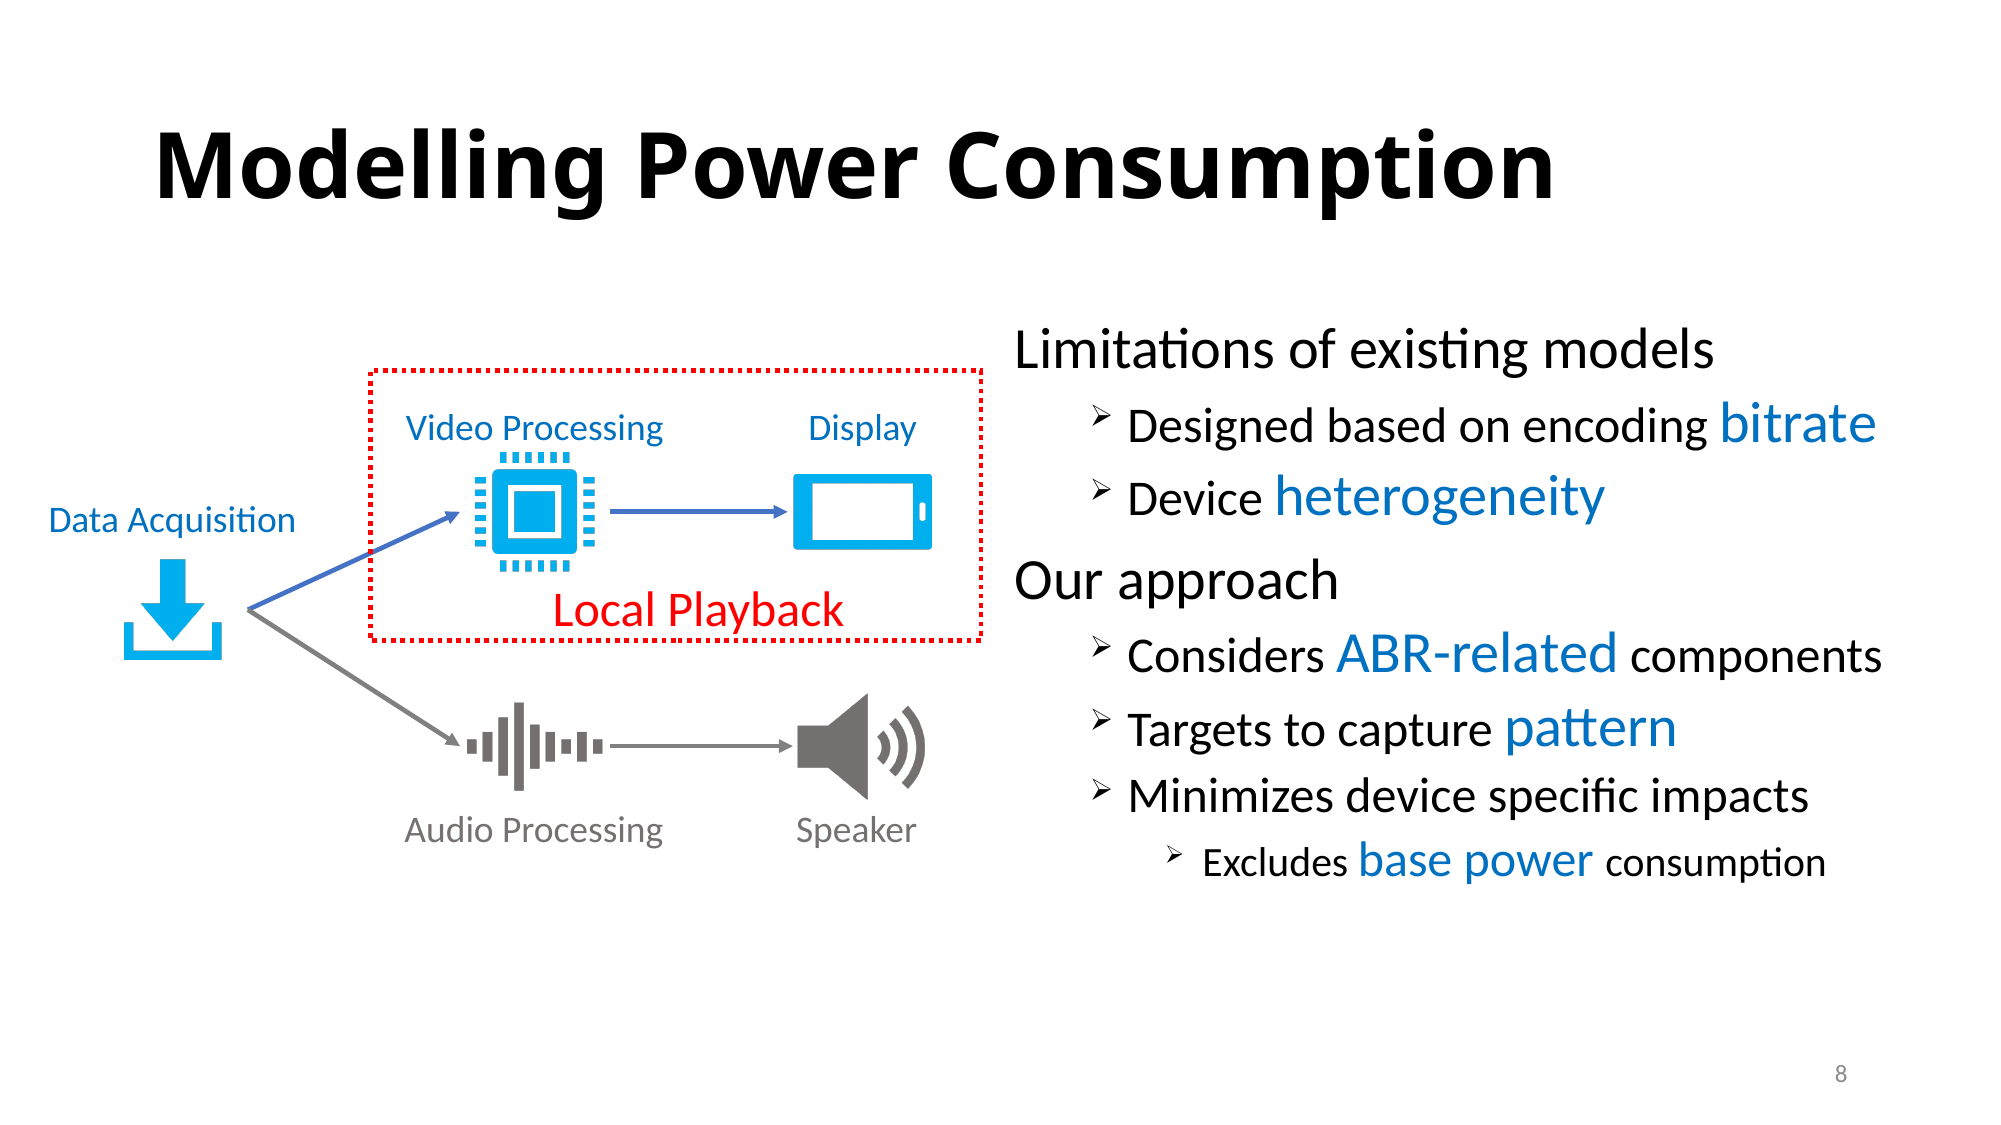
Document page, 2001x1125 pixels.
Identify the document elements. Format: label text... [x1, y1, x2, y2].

text_box [369, 369, 982, 641]
slide_number 8 [1412, 1042, 1863, 1103]
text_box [32, 395, 943, 858]
title Modelling Power Consumption [137, 59, 1863, 278]
list Limitations of existing models Designed based on encoding bitrate Device heterogeneity Our approach Considers ABR-related components Targets to capture pattern Minimizes device specific impacts Excludes base power consumption [999, 311, 1968, 909]
